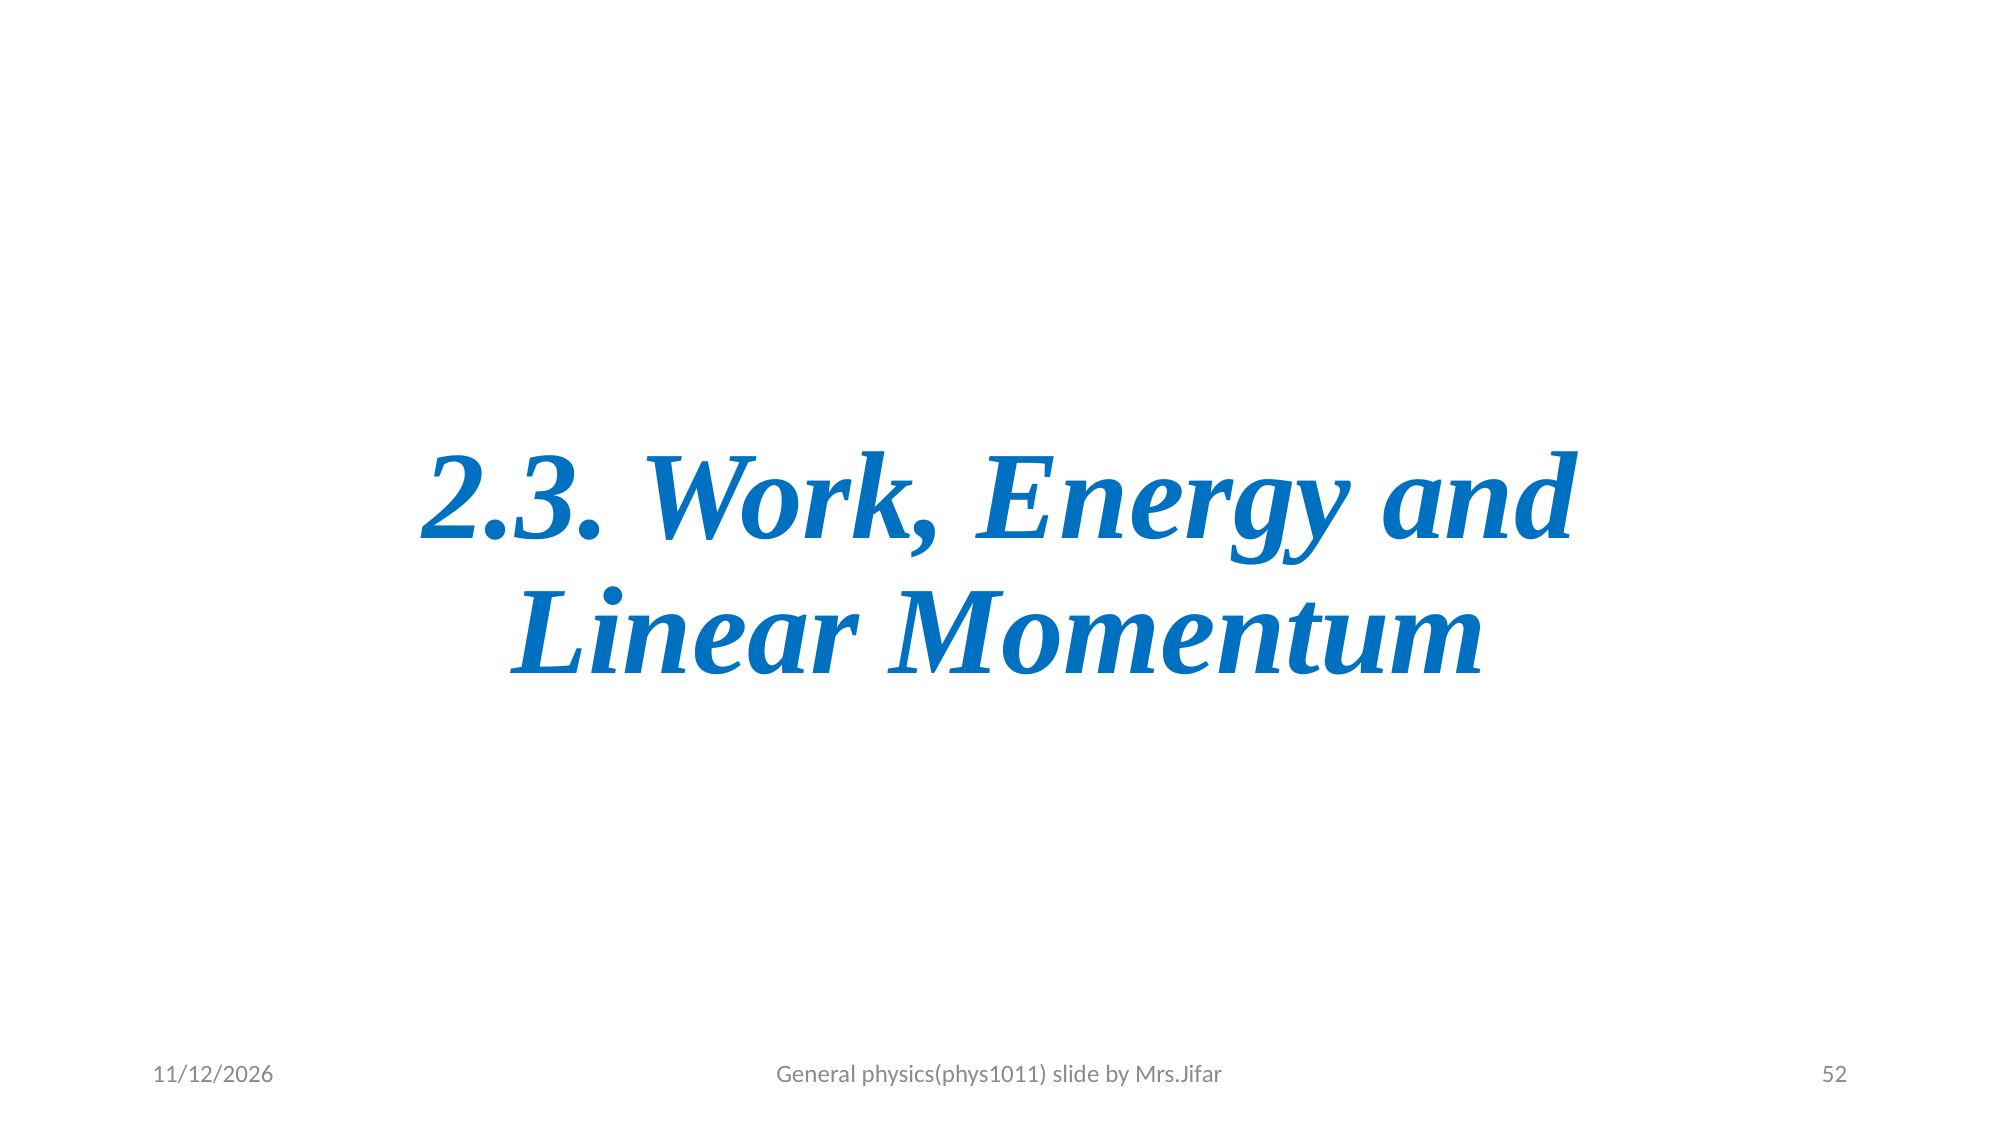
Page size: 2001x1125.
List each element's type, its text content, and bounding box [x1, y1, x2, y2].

footer General physics(phys1011) slide by Mrs.Jifar [662, 1042, 1338, 1103]
slide_number 52 [1412, 1042, 1863, 1103]
title 2.3. Work, Energy and Linear Momentum [249, 316, 1750, 709]
slide_number 13-Jan-20 [137, 1042, 588, 1103]
